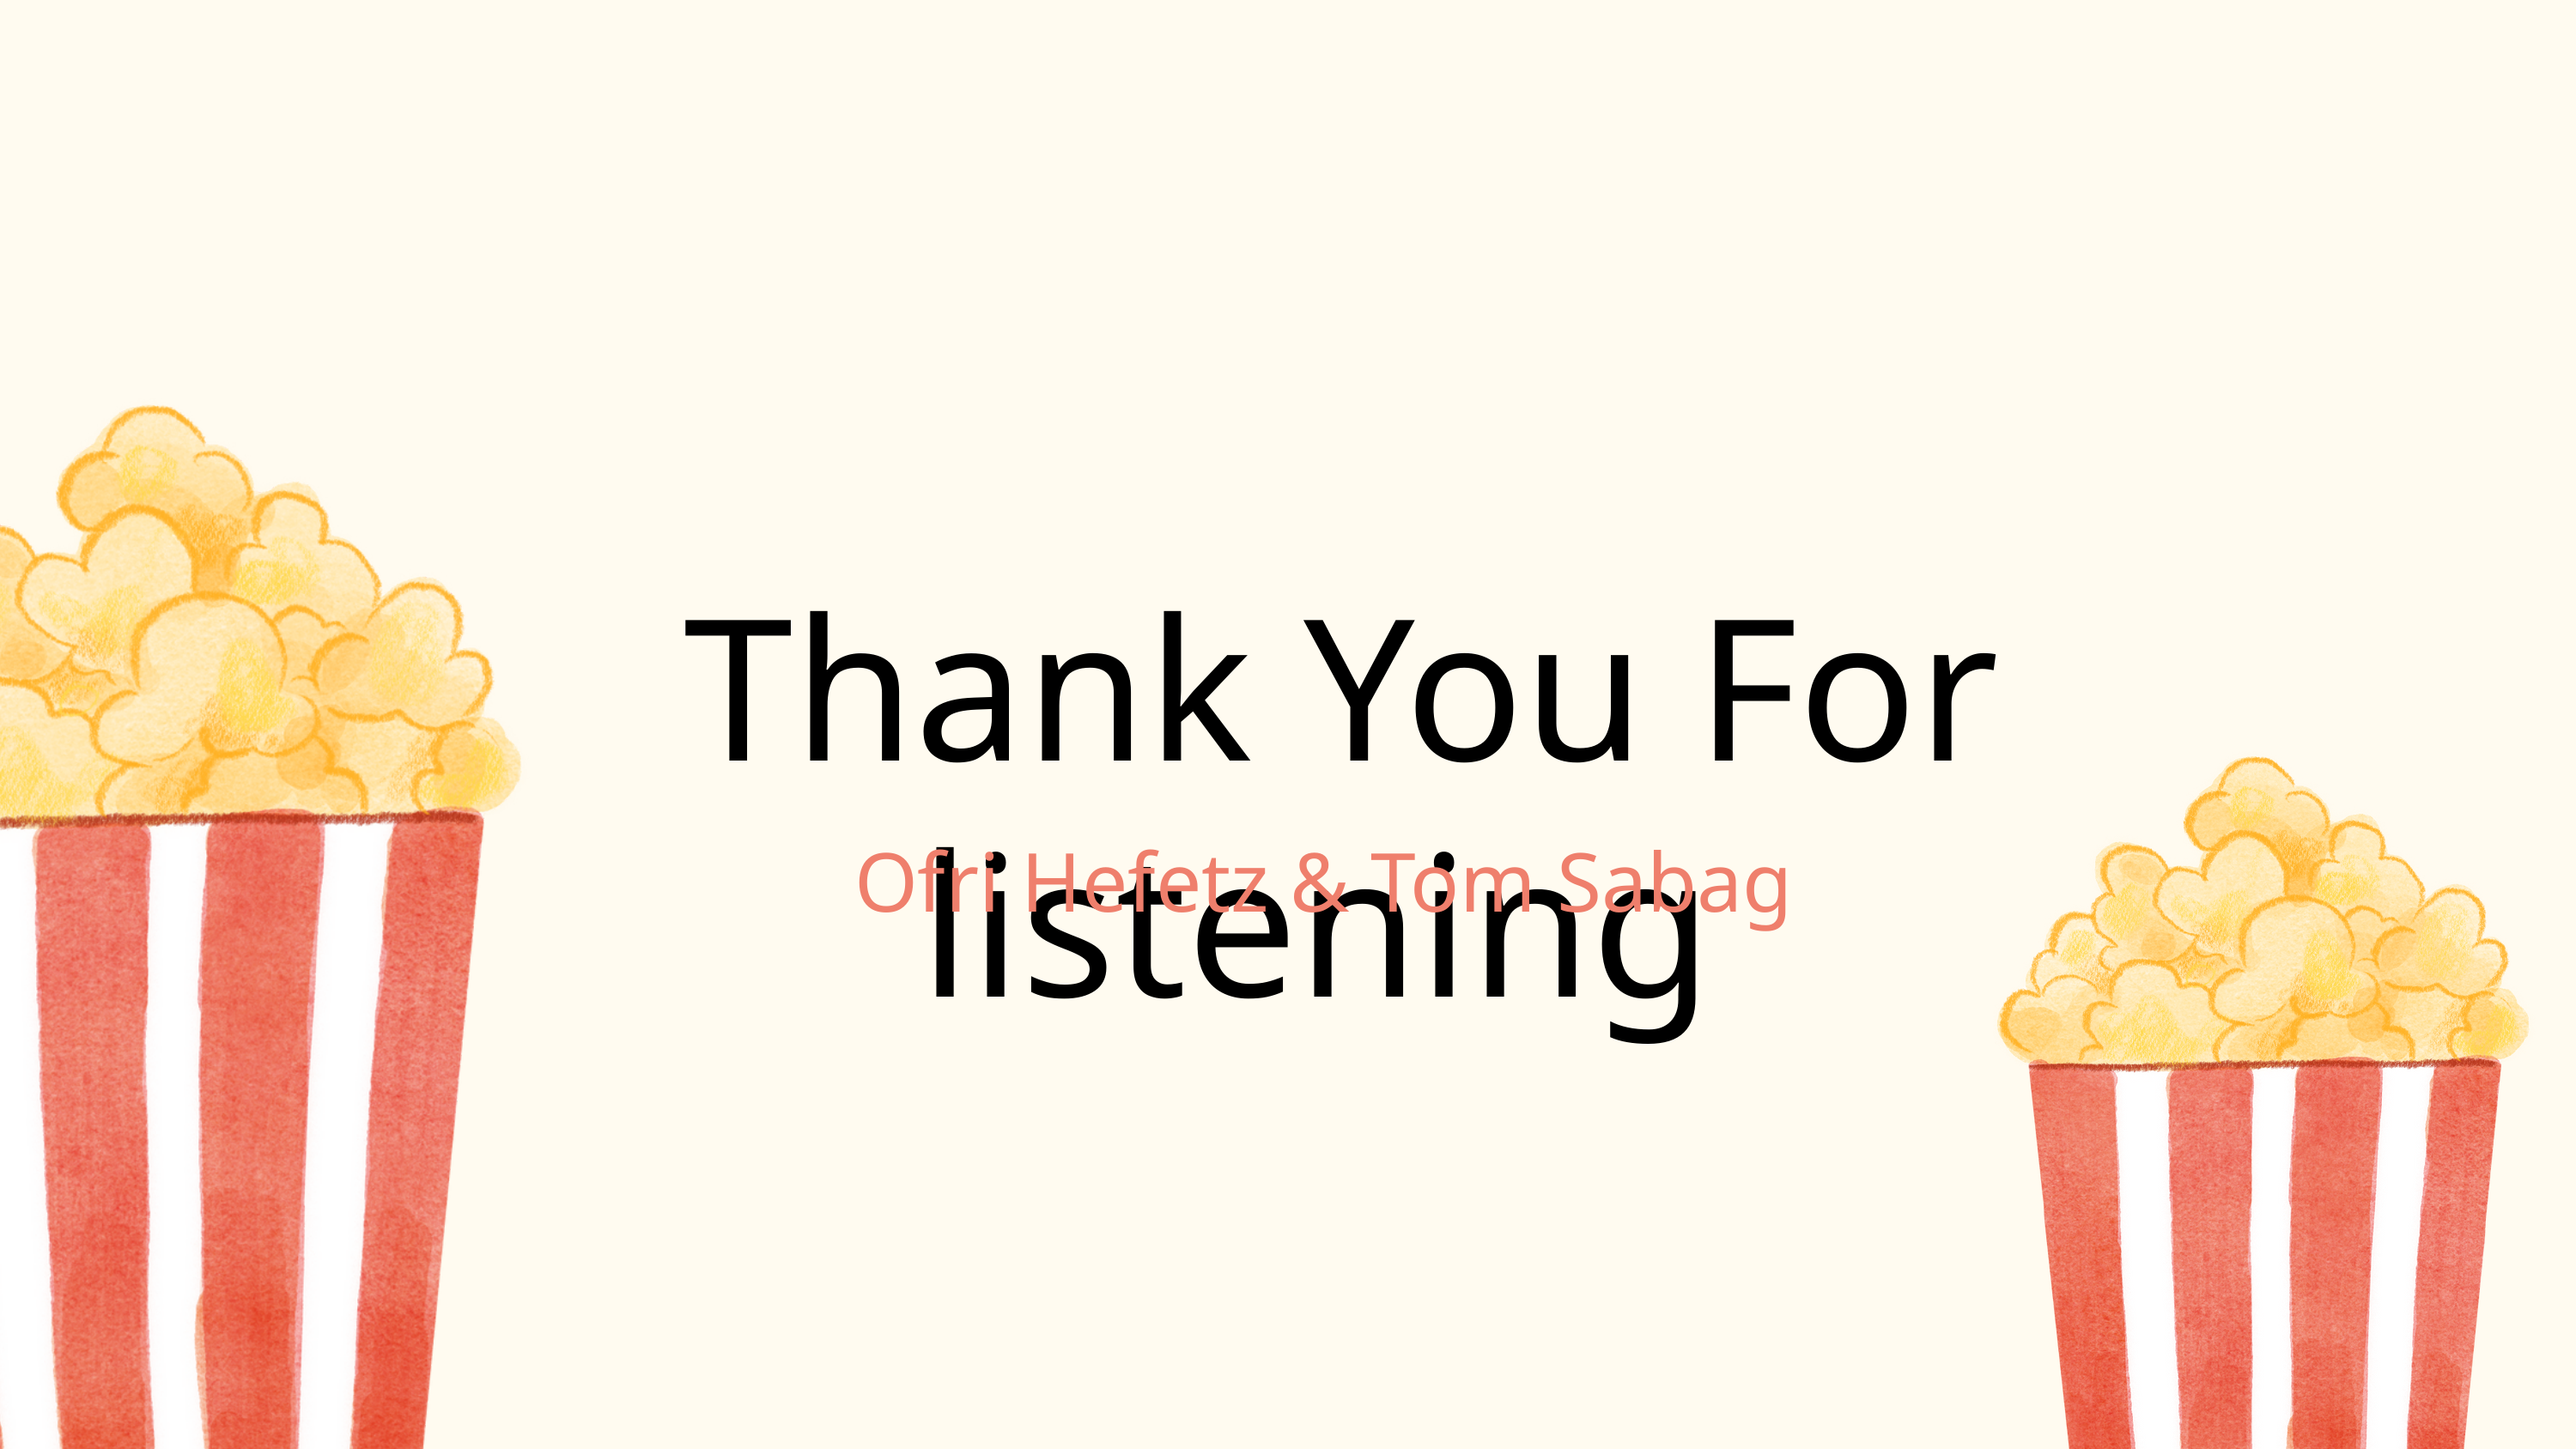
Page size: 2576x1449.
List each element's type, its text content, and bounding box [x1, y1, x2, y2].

text_box Ofri Hefetz & Tom Sabag [568, 806, 2080, 929]
text_box [1992, 751, 2537, 1449]
text_box [0, 398, 533, 1449]
text_box Thank You For listening [586, 929, 1992, 1037]
text_box Thank You For listening [586, 564, 2098, 806]
